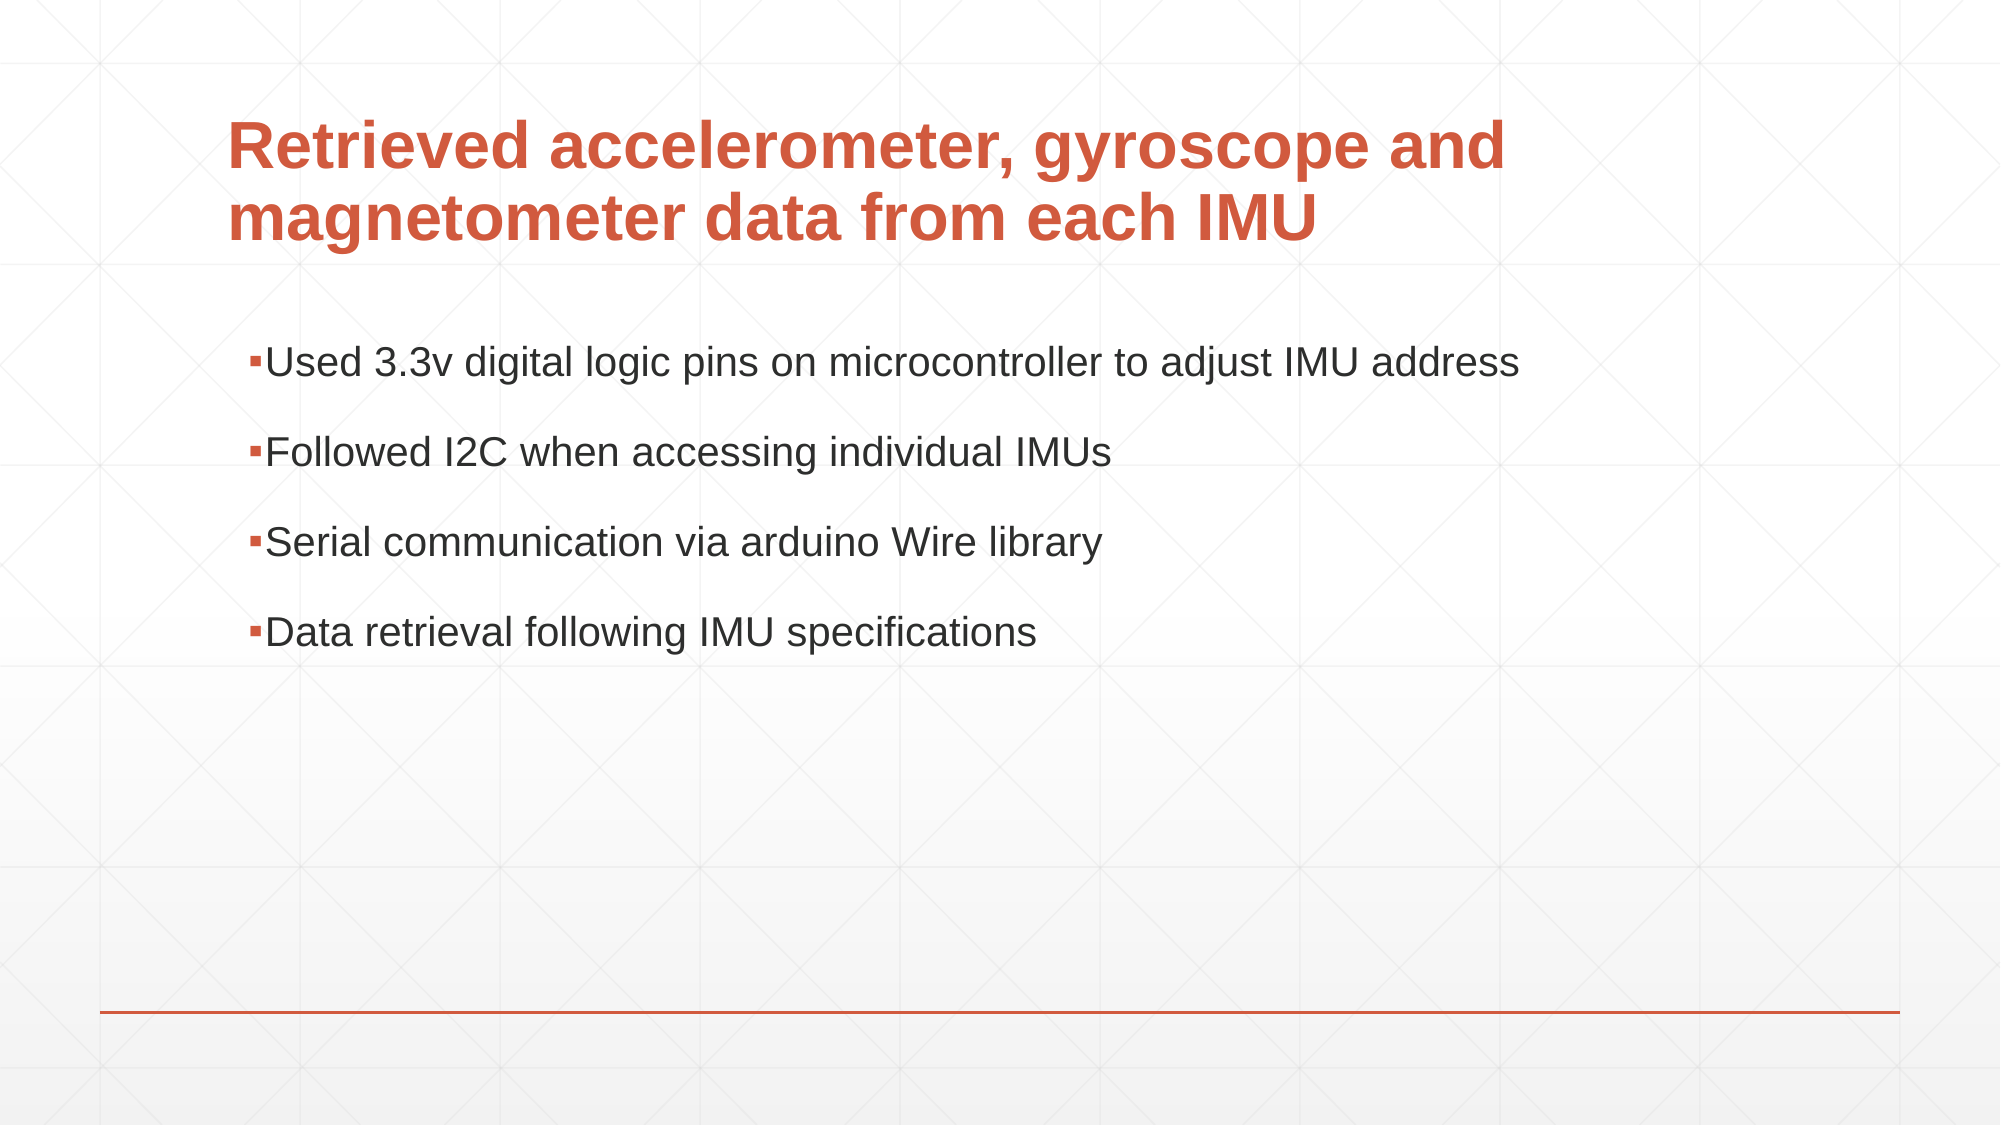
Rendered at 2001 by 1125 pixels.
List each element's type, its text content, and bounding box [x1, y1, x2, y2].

title Retrieved accelerometer, gyroscope and magnetometer data from each IMU [212, 82, 1788, 271]
list Used 3.3v digital logic pins on microcontroller to adjust IMU address Followed I2C when accessing individual IMUs Serial communication via arduino Wire library Data retrieval following IMU specifications [212, 324, 1788, 950]
